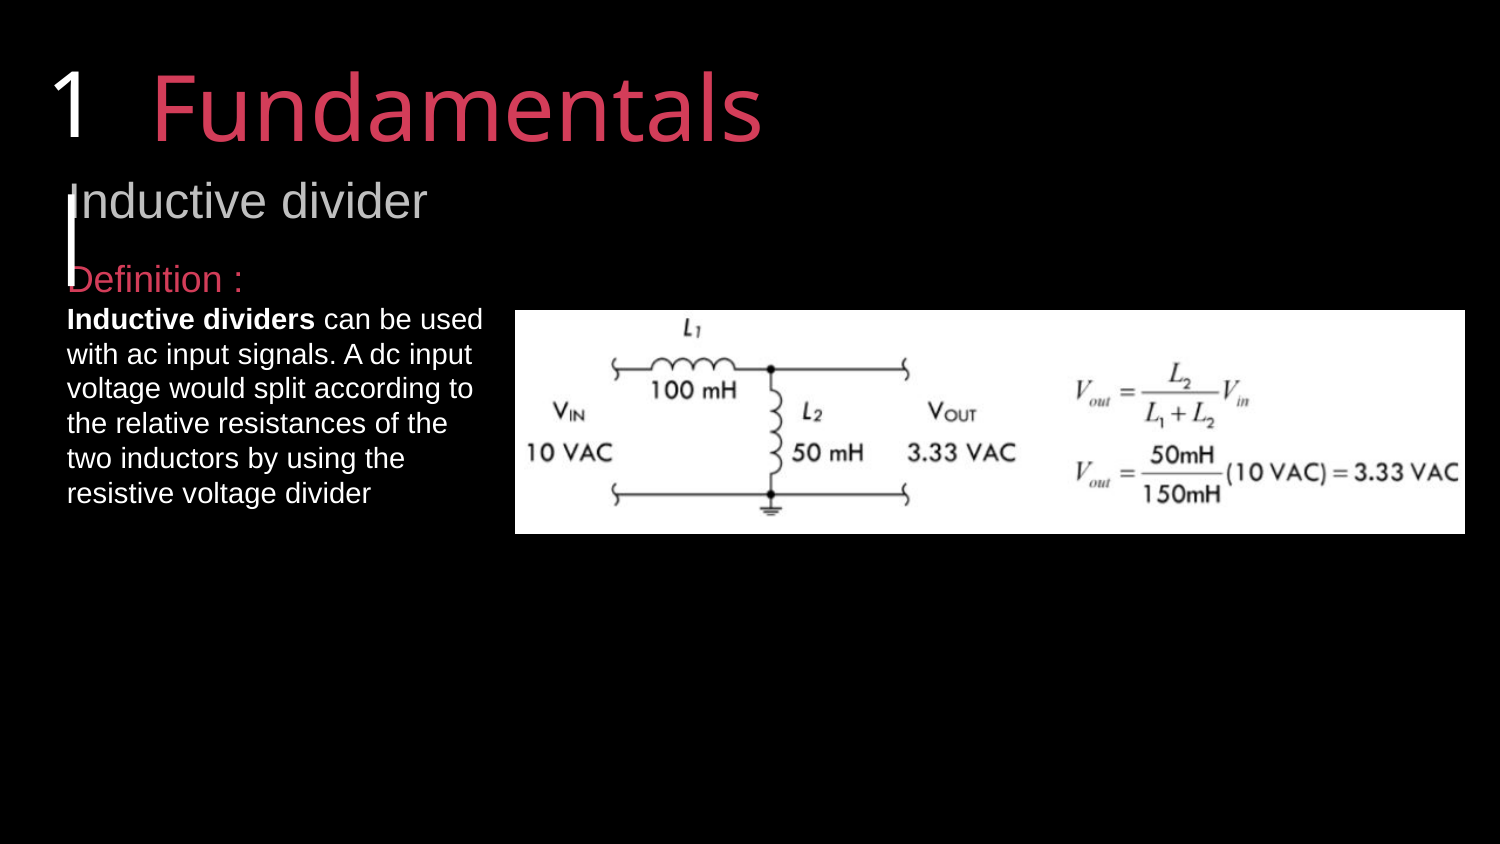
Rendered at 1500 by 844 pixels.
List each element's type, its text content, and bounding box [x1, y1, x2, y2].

picture [515, 310, 1465, 534]
list Fundamentals [115, 18, 877, 166]
text_box Definition : Inductive dividers can be used with ac input signals. A dc input voltage would split according to the relative resistances of the two inductors by using the resistive voltage divider [52, 248, 513, 646]
text_box Inductive divider [52, 150, 546, 248]
list 1| [12, 14, 144, 147]
